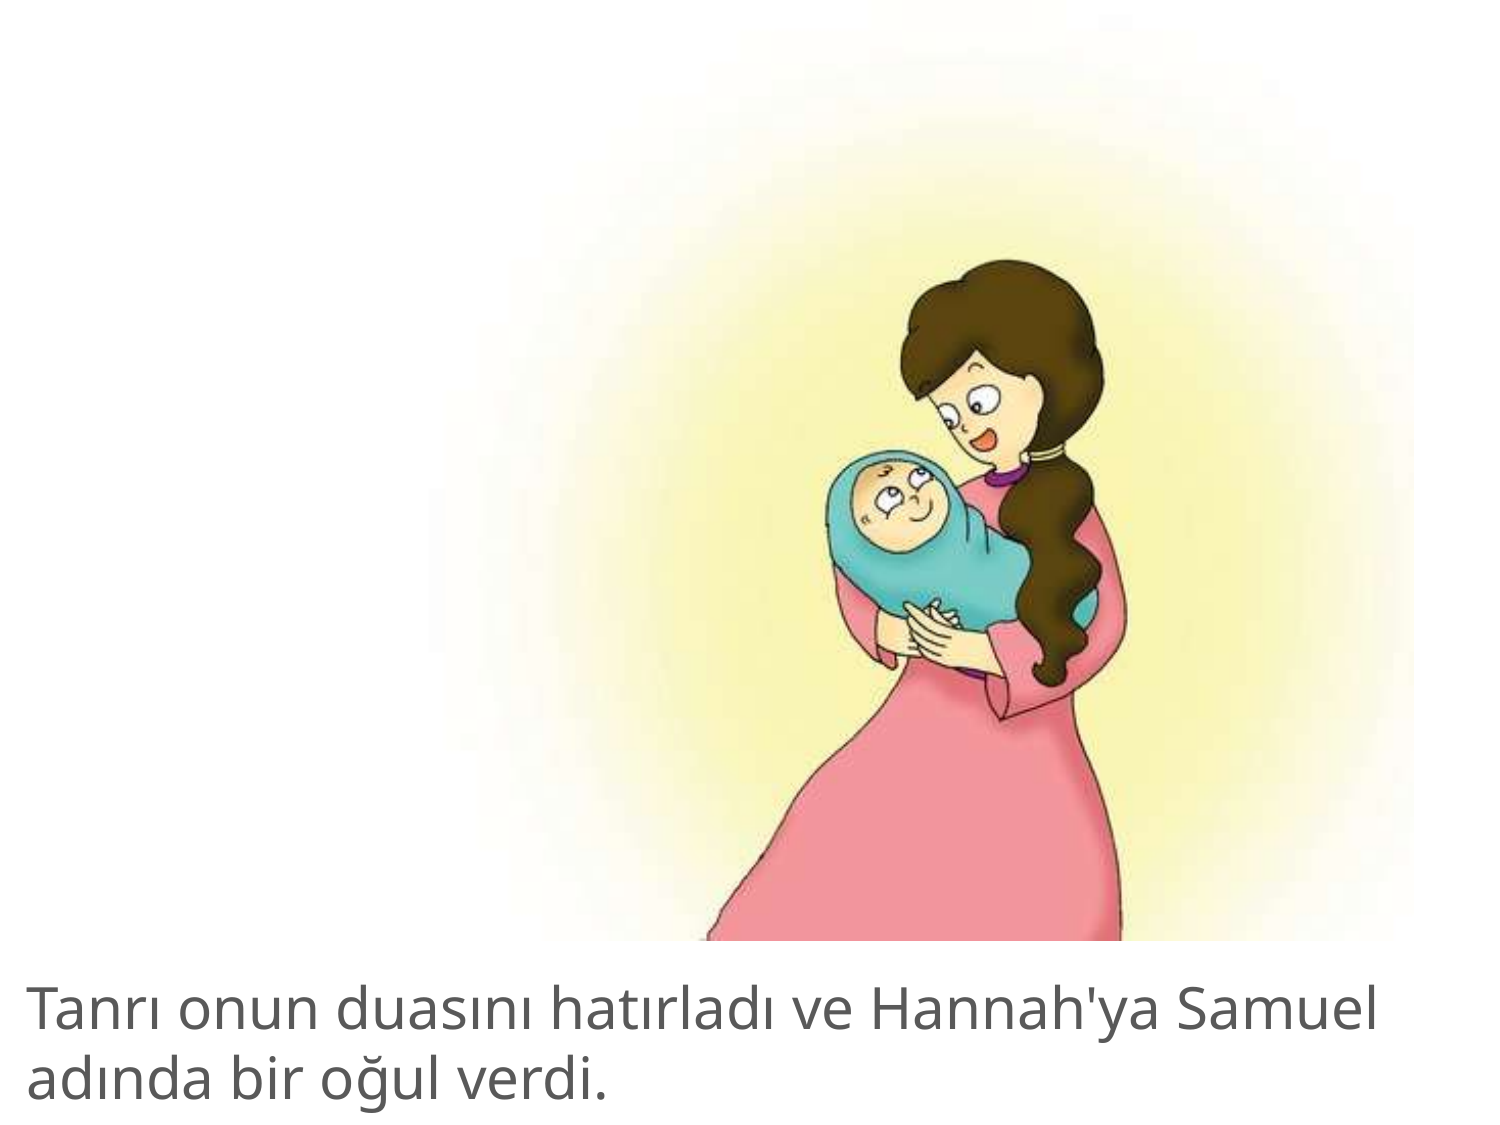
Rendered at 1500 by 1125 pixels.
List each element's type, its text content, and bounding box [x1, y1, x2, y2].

picture [86, 0, 1414, 941]
text_box Tanrı onun duasını hatırladı ve Hannah'ya Samuel adında bir oğul verdi. [11, 964, 1483, 1119]
